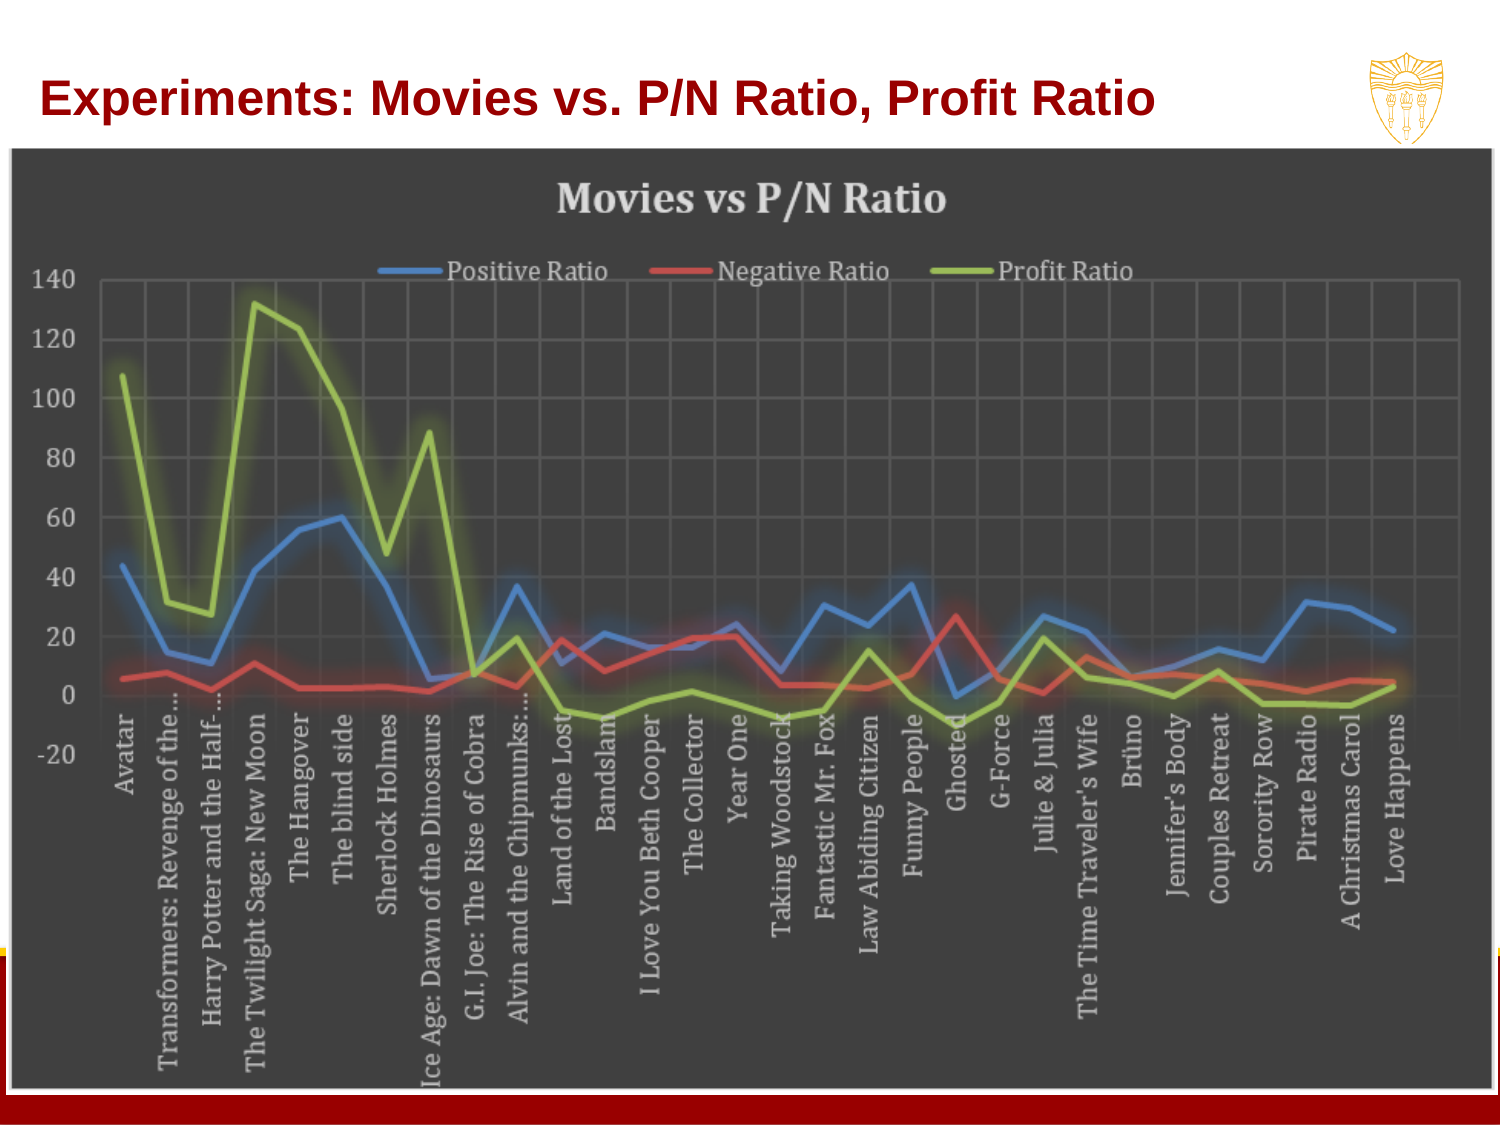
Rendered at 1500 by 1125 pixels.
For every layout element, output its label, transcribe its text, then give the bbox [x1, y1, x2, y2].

text_box Experiments: Movies vs. P/N Ratio, Profit Ratio [24, 57, 1456, 143]
picture [6, 39, 1498, 1095]
